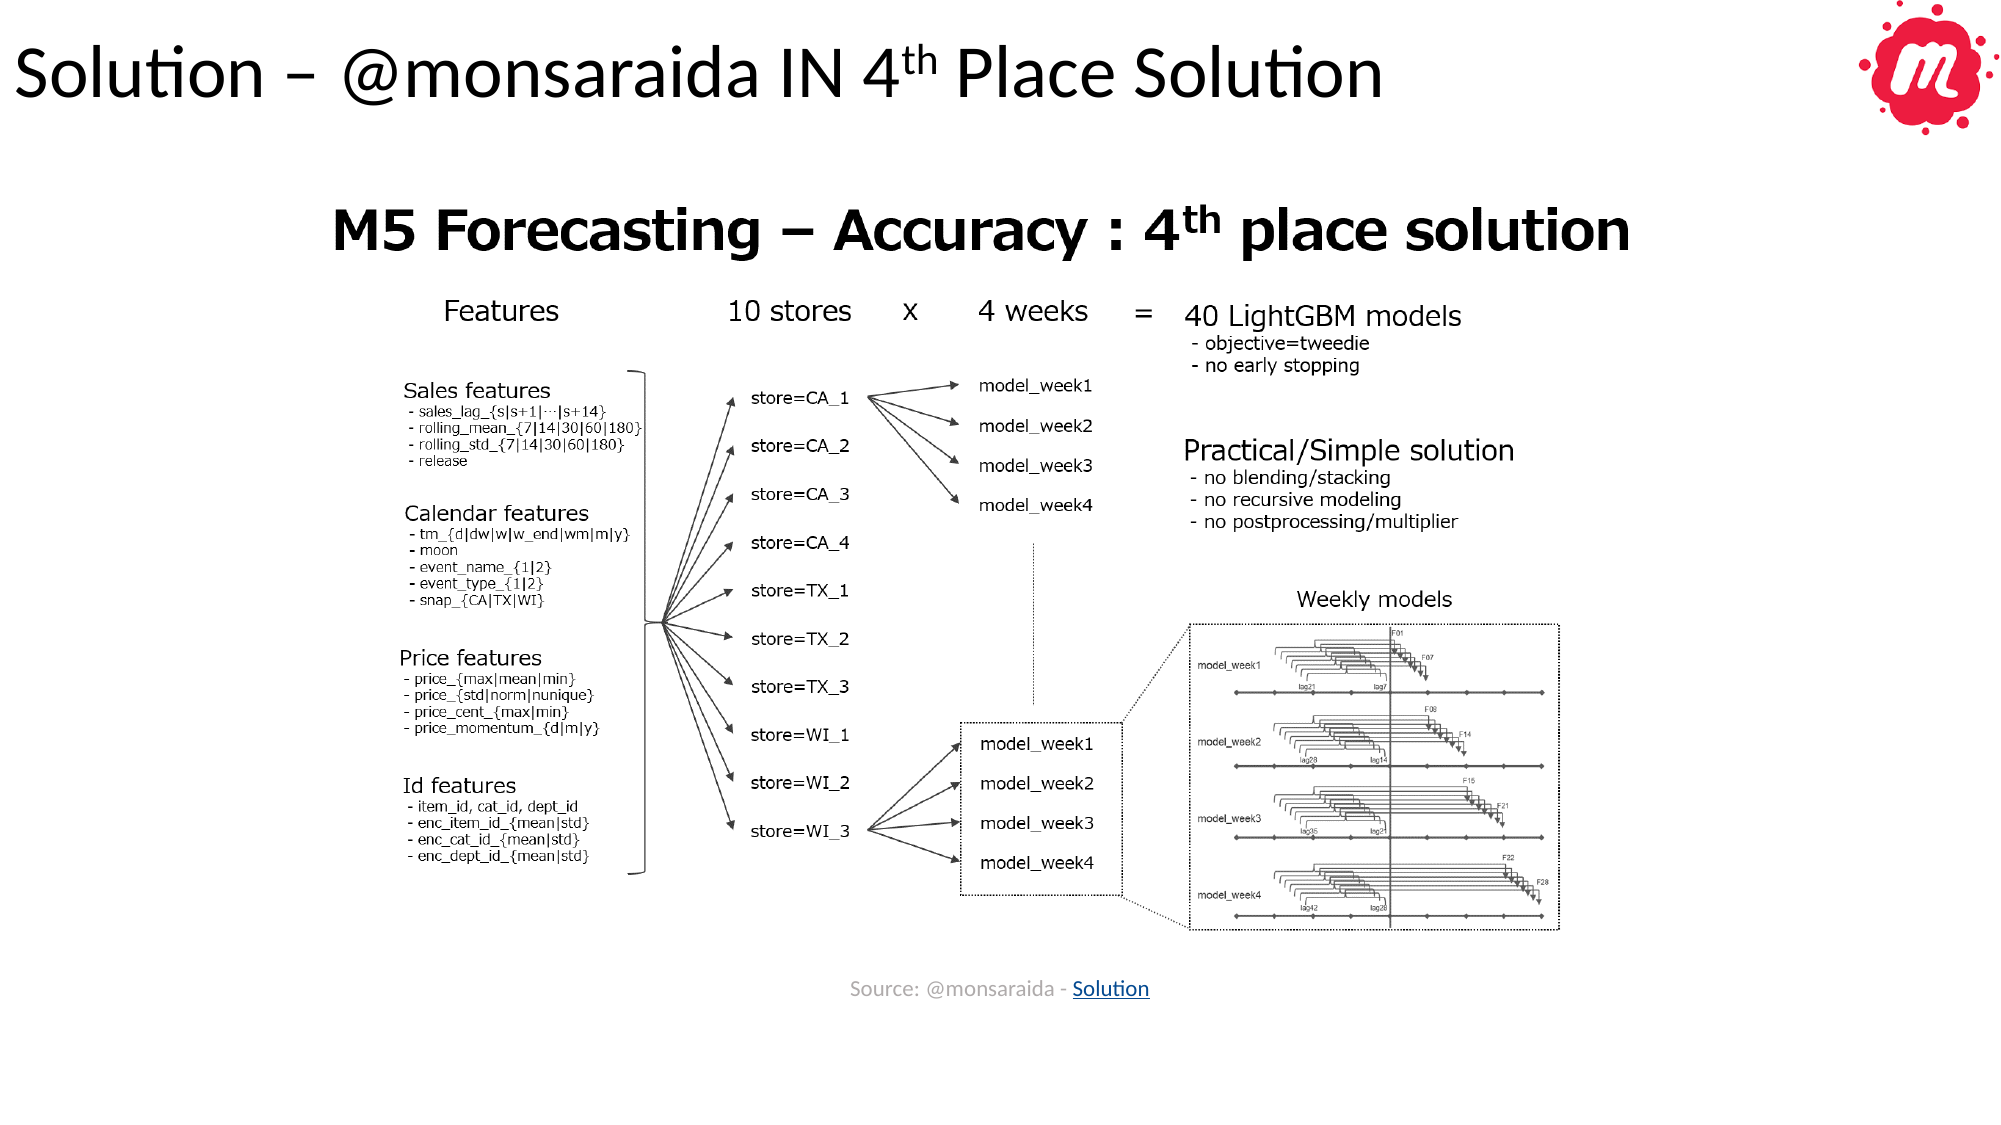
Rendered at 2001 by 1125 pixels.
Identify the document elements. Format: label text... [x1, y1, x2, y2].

text_box Source: @monsaraida - Solution [465, 965, 1535, 1008]
picture [1858, 0, 2000, 136]
picture [266, 135, 1734, 961]
text_box Solution – @monsaraida IN 4th Place Solution [0, 14, 1840, 120]
